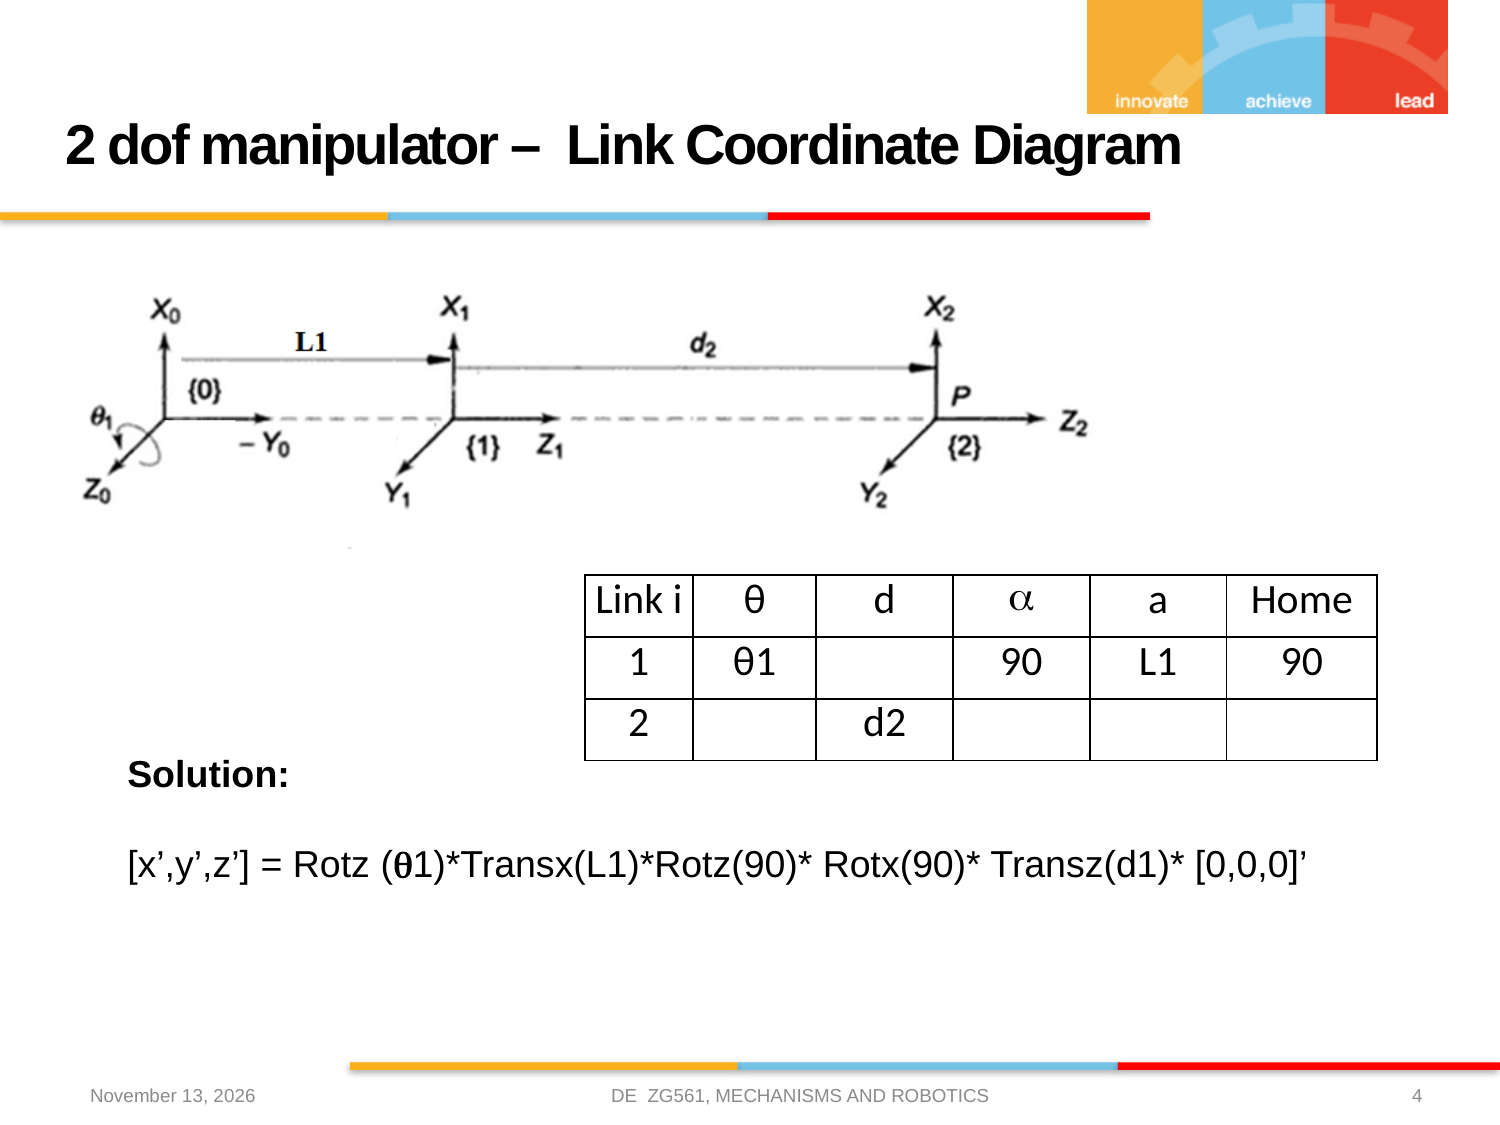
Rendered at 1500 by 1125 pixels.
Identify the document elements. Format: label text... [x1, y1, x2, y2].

picture [1087, 0, 1448, 84]
table_cell [1091, 700, 1226, 760]
title 2 dof manipulator – Link Coordinate Diagram [50, 84, 1448, 200]
table_header Link i [586, 576, 692, 636]
table_cell d2 [817, 700, 952, 760]
table_cell [1227, 700, 1376, 760]
slide_number 4 [1088, 1065, 1438, 1125]
table_header θ [694, 576, 815, 636]
table_cell 90 [1227, 638, 1376, 698]
text_box Solution: [x’,y’,z’] = Rotz (q1)*Transx(L1)*Rotz(90)* Rotx(90)* Transz(d1)* [0,0,0]’ [112, 742, 1341, 893]
picture [49, 255, 1129, 550]
table_cell θ1 [694, 638, 815, 698]
footer DE ZG561, MECHANISMS AND ROBOTICS [512, 1065, 1088, 1125]
table_header d [817, 576, 952, 636]
table_cell [817, 638, 952, 698]
table_cell [954, 700, 1089, 760]
table_cell 2 [586, 700, 692, 760]
table_header Home [1227, 576, 1376, 636]
table_cell 1 [586, 638, 692, 698]
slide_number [75, 1065, 425, 1125]
table_header  [954, 576, 1089, 636]
table_cell 90 [954, 638, 1089, 698]
table_cell L1 [1091, 638, 1226, 698]
table_header a [1091, 576, 1226, 636]
table_cell [694, 700, 815, 760]
